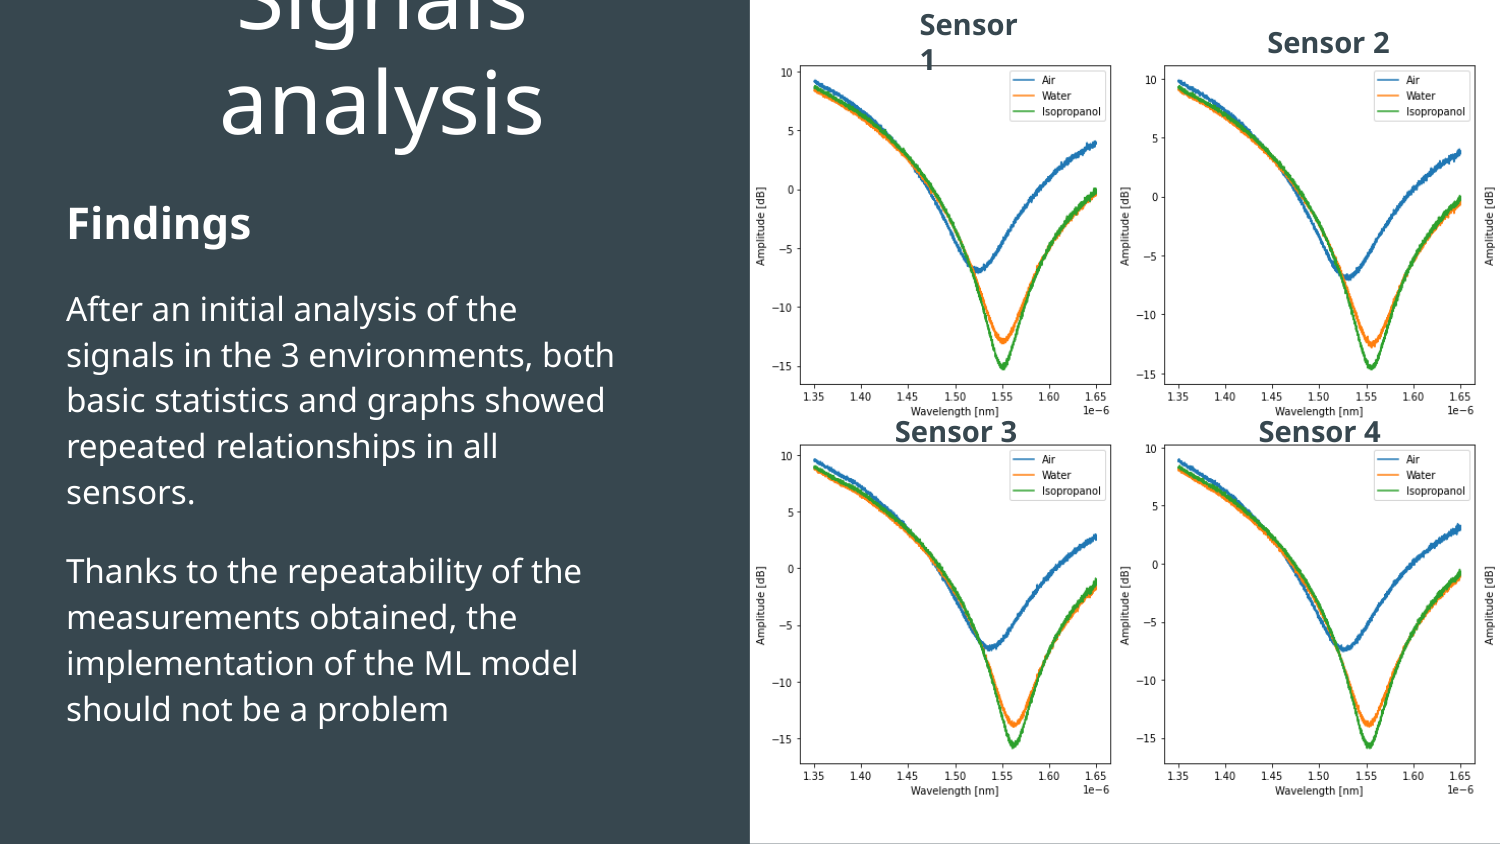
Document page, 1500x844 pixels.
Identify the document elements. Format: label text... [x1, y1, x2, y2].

list Sensor 1 [904, 23, 1037, 57]
picture [749, 59, 1500, 803]
title Signals analysis [51, 72, 714, 167]
list Findings After an initial analysis of the signals in the 3 environments, both basic statistics and graphs showed repeated relationships in all sensors. Thanks to the repeatability of the measurements obtained, the implementation of the ML model should not be a problem [51, 166, 643, 750]
list Sensor 2 [1252, 23, 1409, 57]
